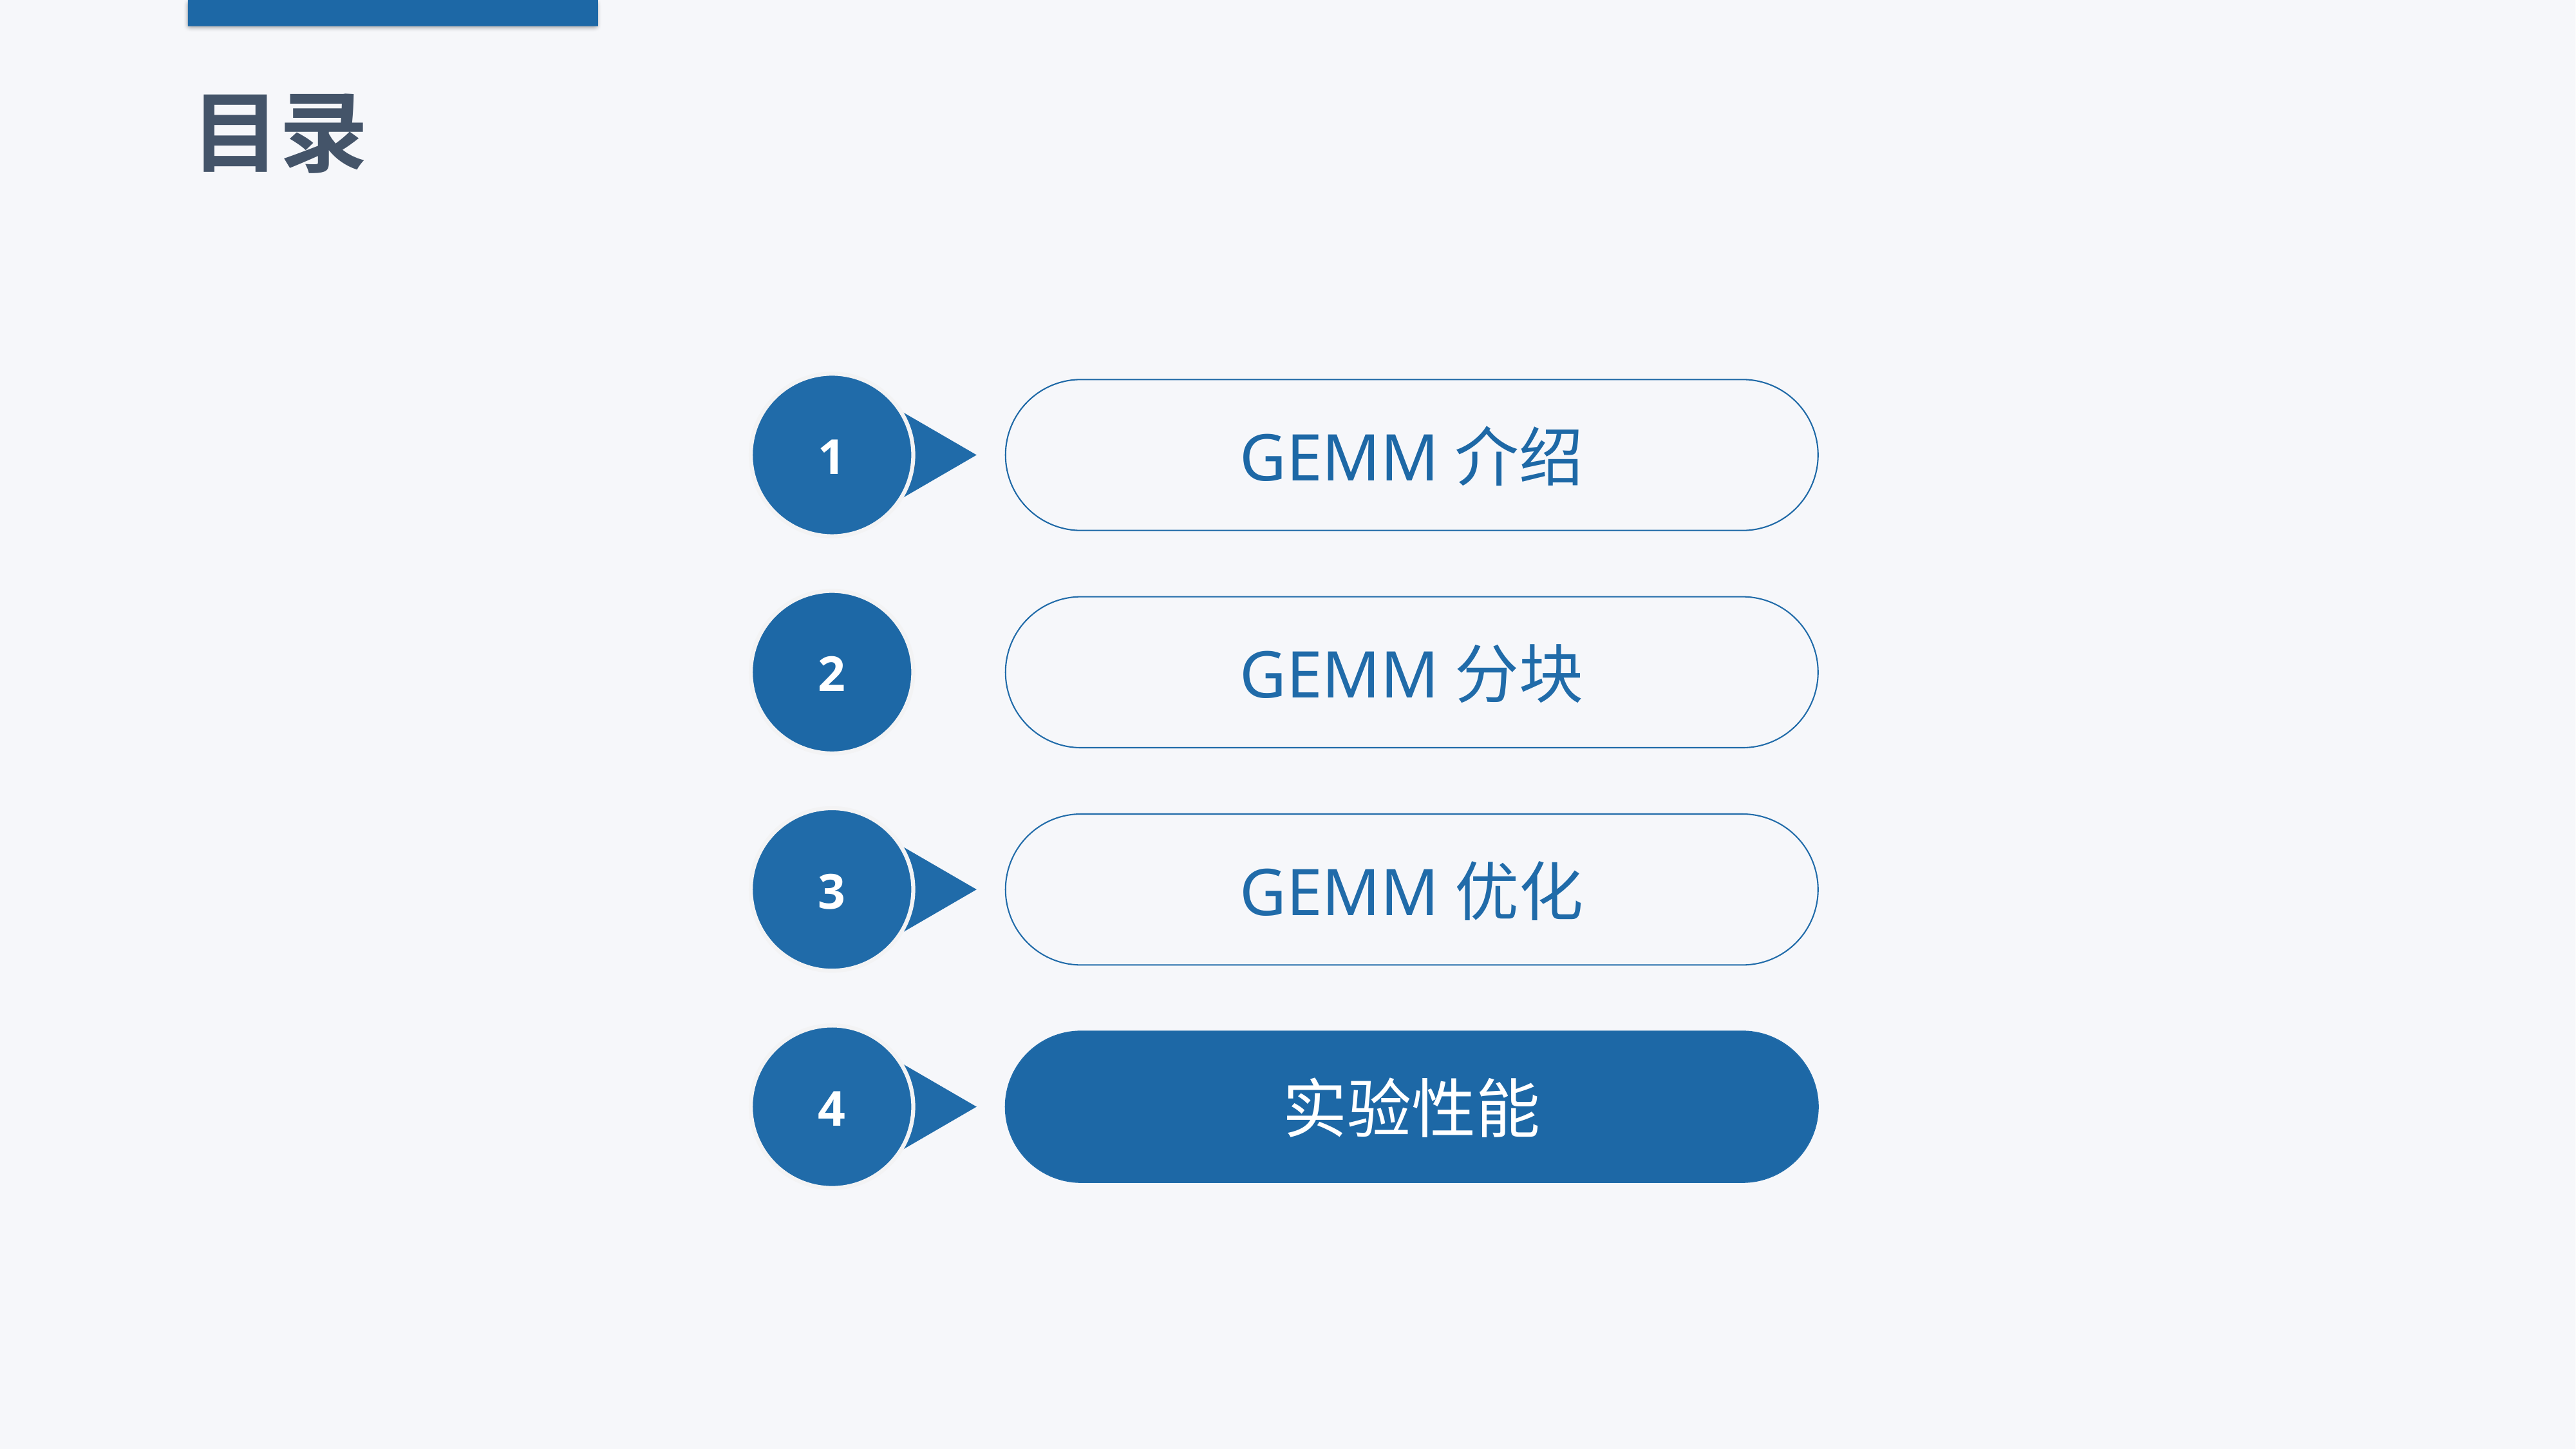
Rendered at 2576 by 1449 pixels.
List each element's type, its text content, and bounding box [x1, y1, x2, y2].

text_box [750, 808, 1819, 971]
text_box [750, 591, 1819, 754]
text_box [750, 1025, 1819, 1188]
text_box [750, 374, 1819, 536]
text_box 目录 [182, 71, 2394, 191]
